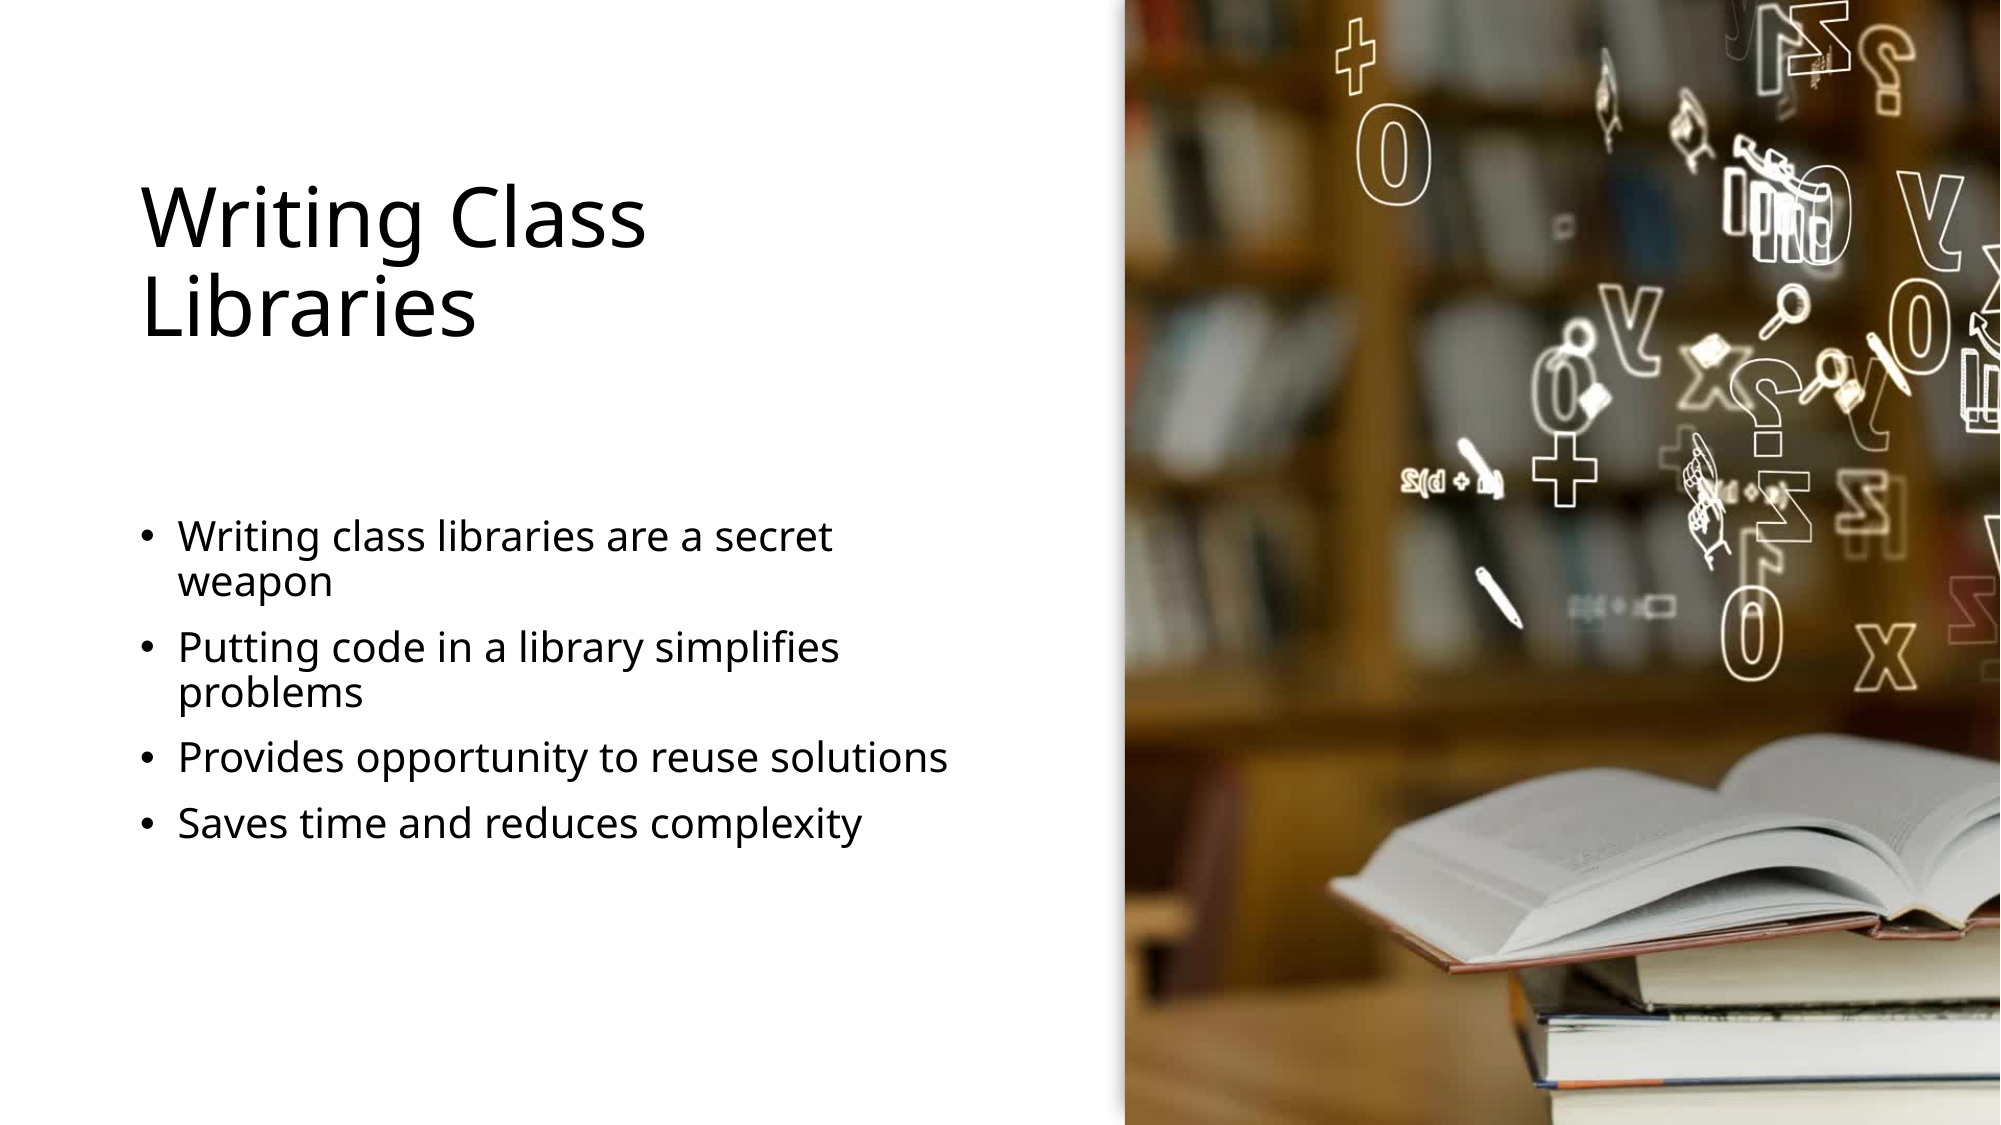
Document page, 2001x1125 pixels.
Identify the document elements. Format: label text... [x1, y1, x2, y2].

picture [1124, 0, 2000, 1125]
list Writing class libraries are a secret weapon Putting code in a library simplifies problems Provides opportunity to reuse solutions Saves time and reduces complexity [124, 405, 1000, 1024]
text_box [0, 0, 1124, 1125]
title Writing Class Libraries [124, 125, 1000, 405]
